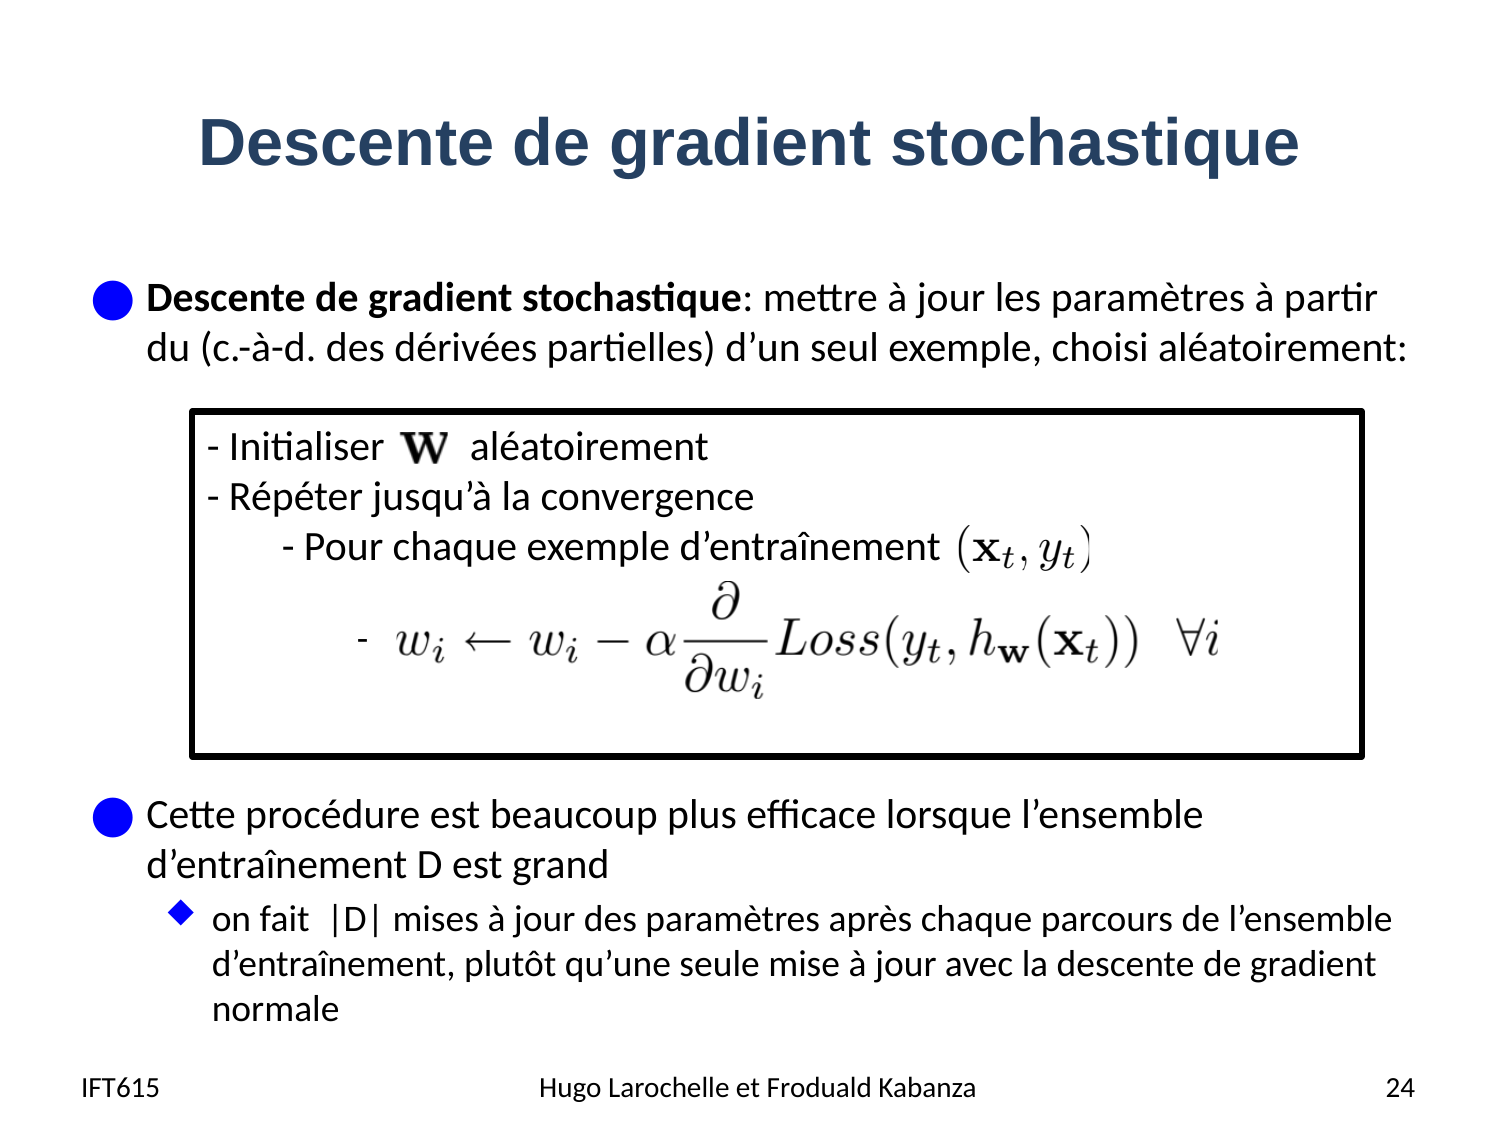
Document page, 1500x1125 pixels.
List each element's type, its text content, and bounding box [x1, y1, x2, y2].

footer Hugo Larochelle et Froduald Kabanza [520, 1056, 996, 1117]
slide_number IFT615 [66, 1056, 356, 1117]
list Descente de gradient stochastique: mettre à jour les paramètres à partir du (c.-à-d. des dérivées partielles) d’un seul exemple, choisi aléatoirement: Cette procédure est beaucoup plus efficace lorsque l’ensemble d’entraînement D est grand on fait |D| mises à jour des paramètres après chaque parcours de l’ensemble d’entraînement, plutôt qu’une seule mise à jour avec la descente de gradient normale [75, 262, 1431, 1005]
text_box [191, 411, 1363, 761]
slide_number 24 [1080, 1056, 1431, 1117]
title Descente de gradient stochastique [75, 45, 1425, 233]
